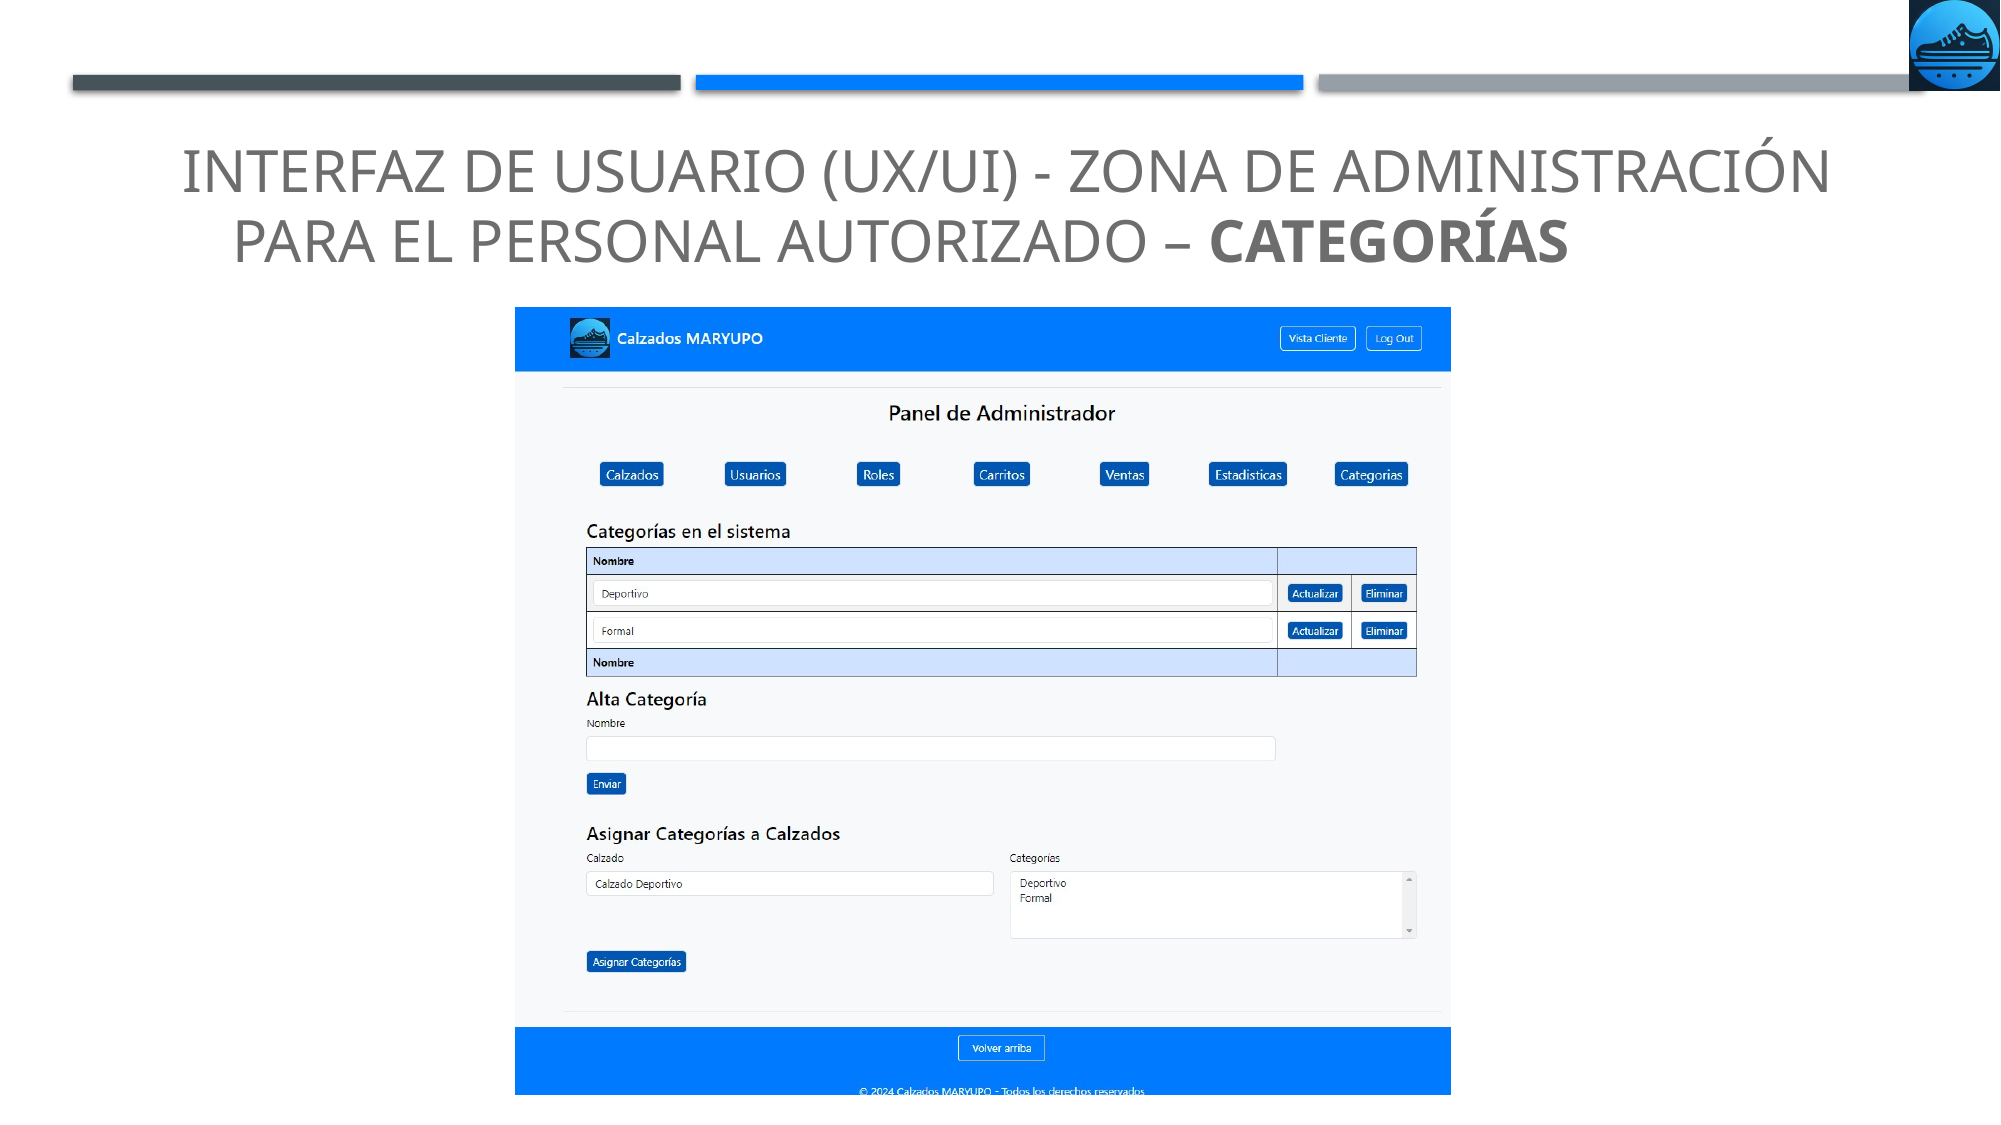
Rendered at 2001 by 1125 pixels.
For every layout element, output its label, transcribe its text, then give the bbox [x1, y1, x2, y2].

picture [515, 306, 1452, 1096]
title Interfaz de Usuario (UX/UI) - Zona de administración para el personal autorizado – Categorías [95, 119, 1905, 282]
picture [1909, 0, 2000, 91]
